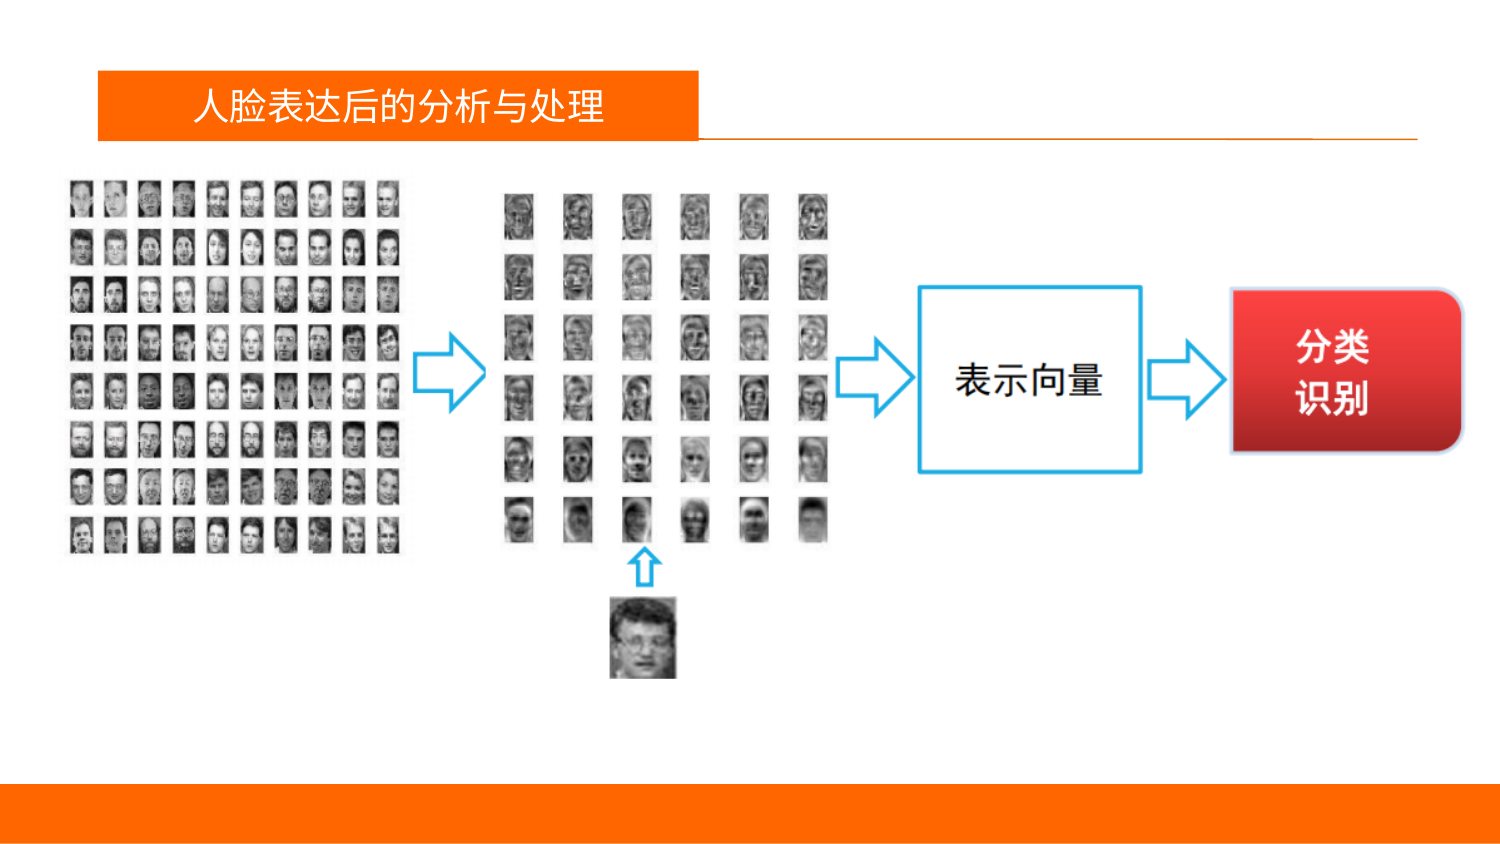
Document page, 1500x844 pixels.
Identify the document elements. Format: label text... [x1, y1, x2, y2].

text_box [25, 150, 1475, 694]
text_box 人脸表达后的分析与处理 [96, 68, 701, 143]
text_box [99, 70, 130, 147]
text_box [0, 782, 1500, 844]
